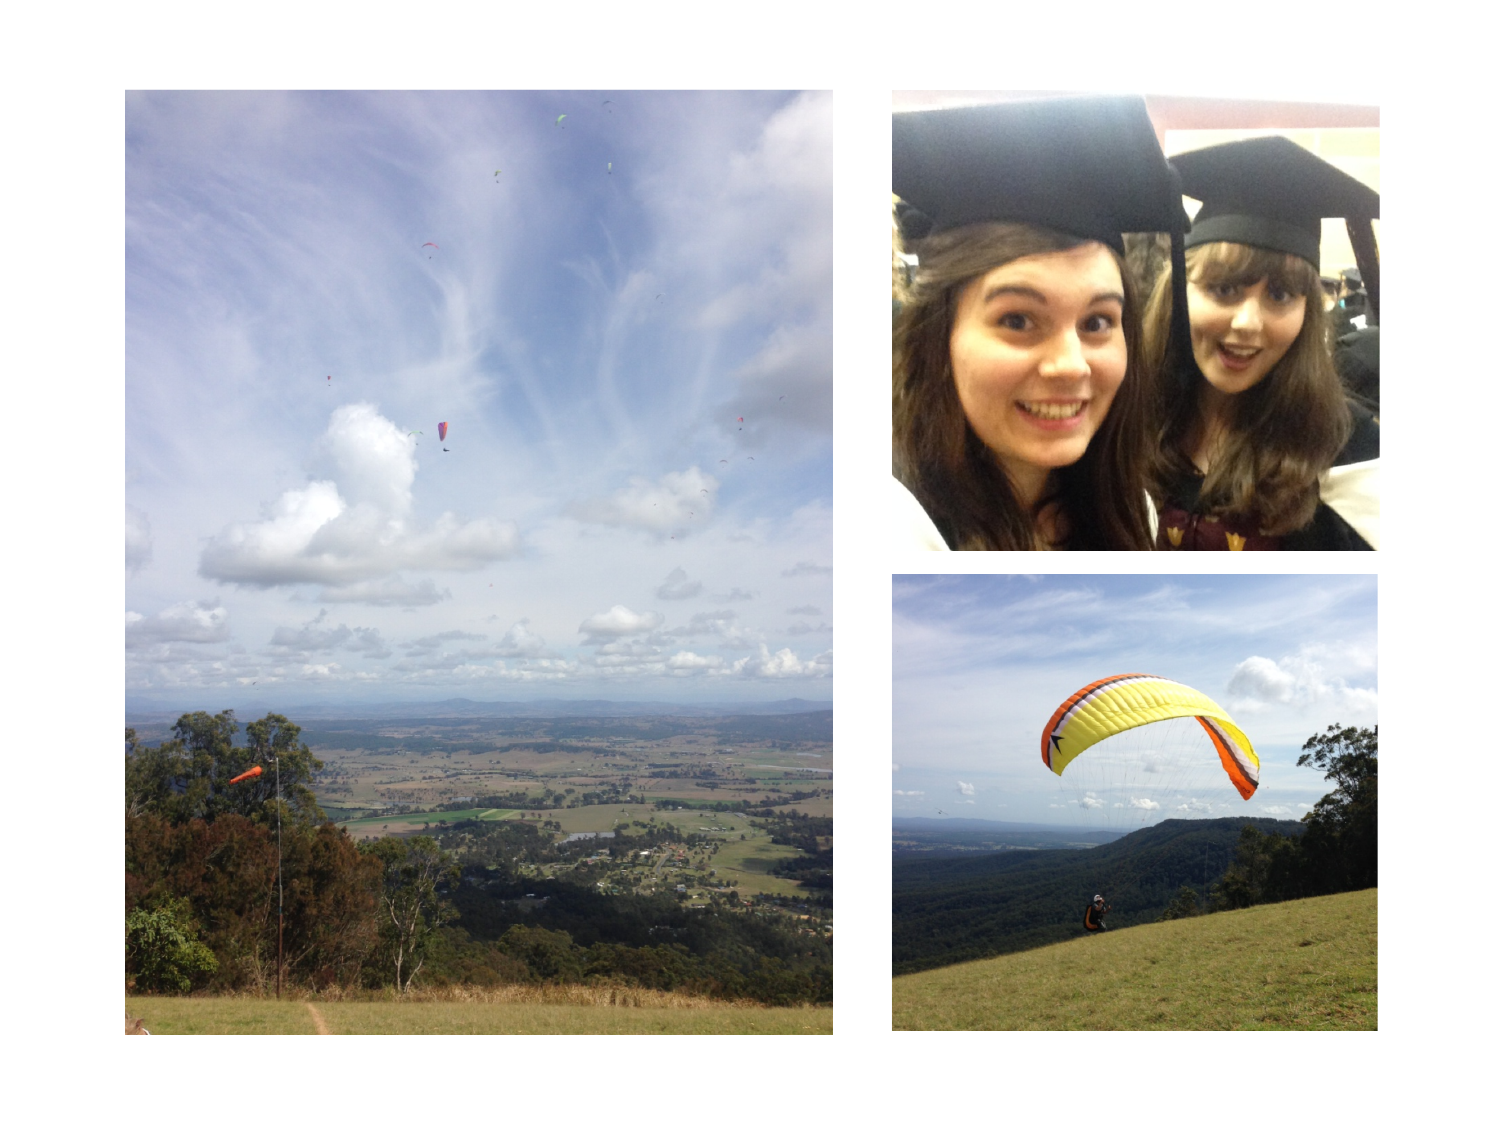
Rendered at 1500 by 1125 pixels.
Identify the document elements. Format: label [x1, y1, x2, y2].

picture [5, 76, 1380, 1046]
